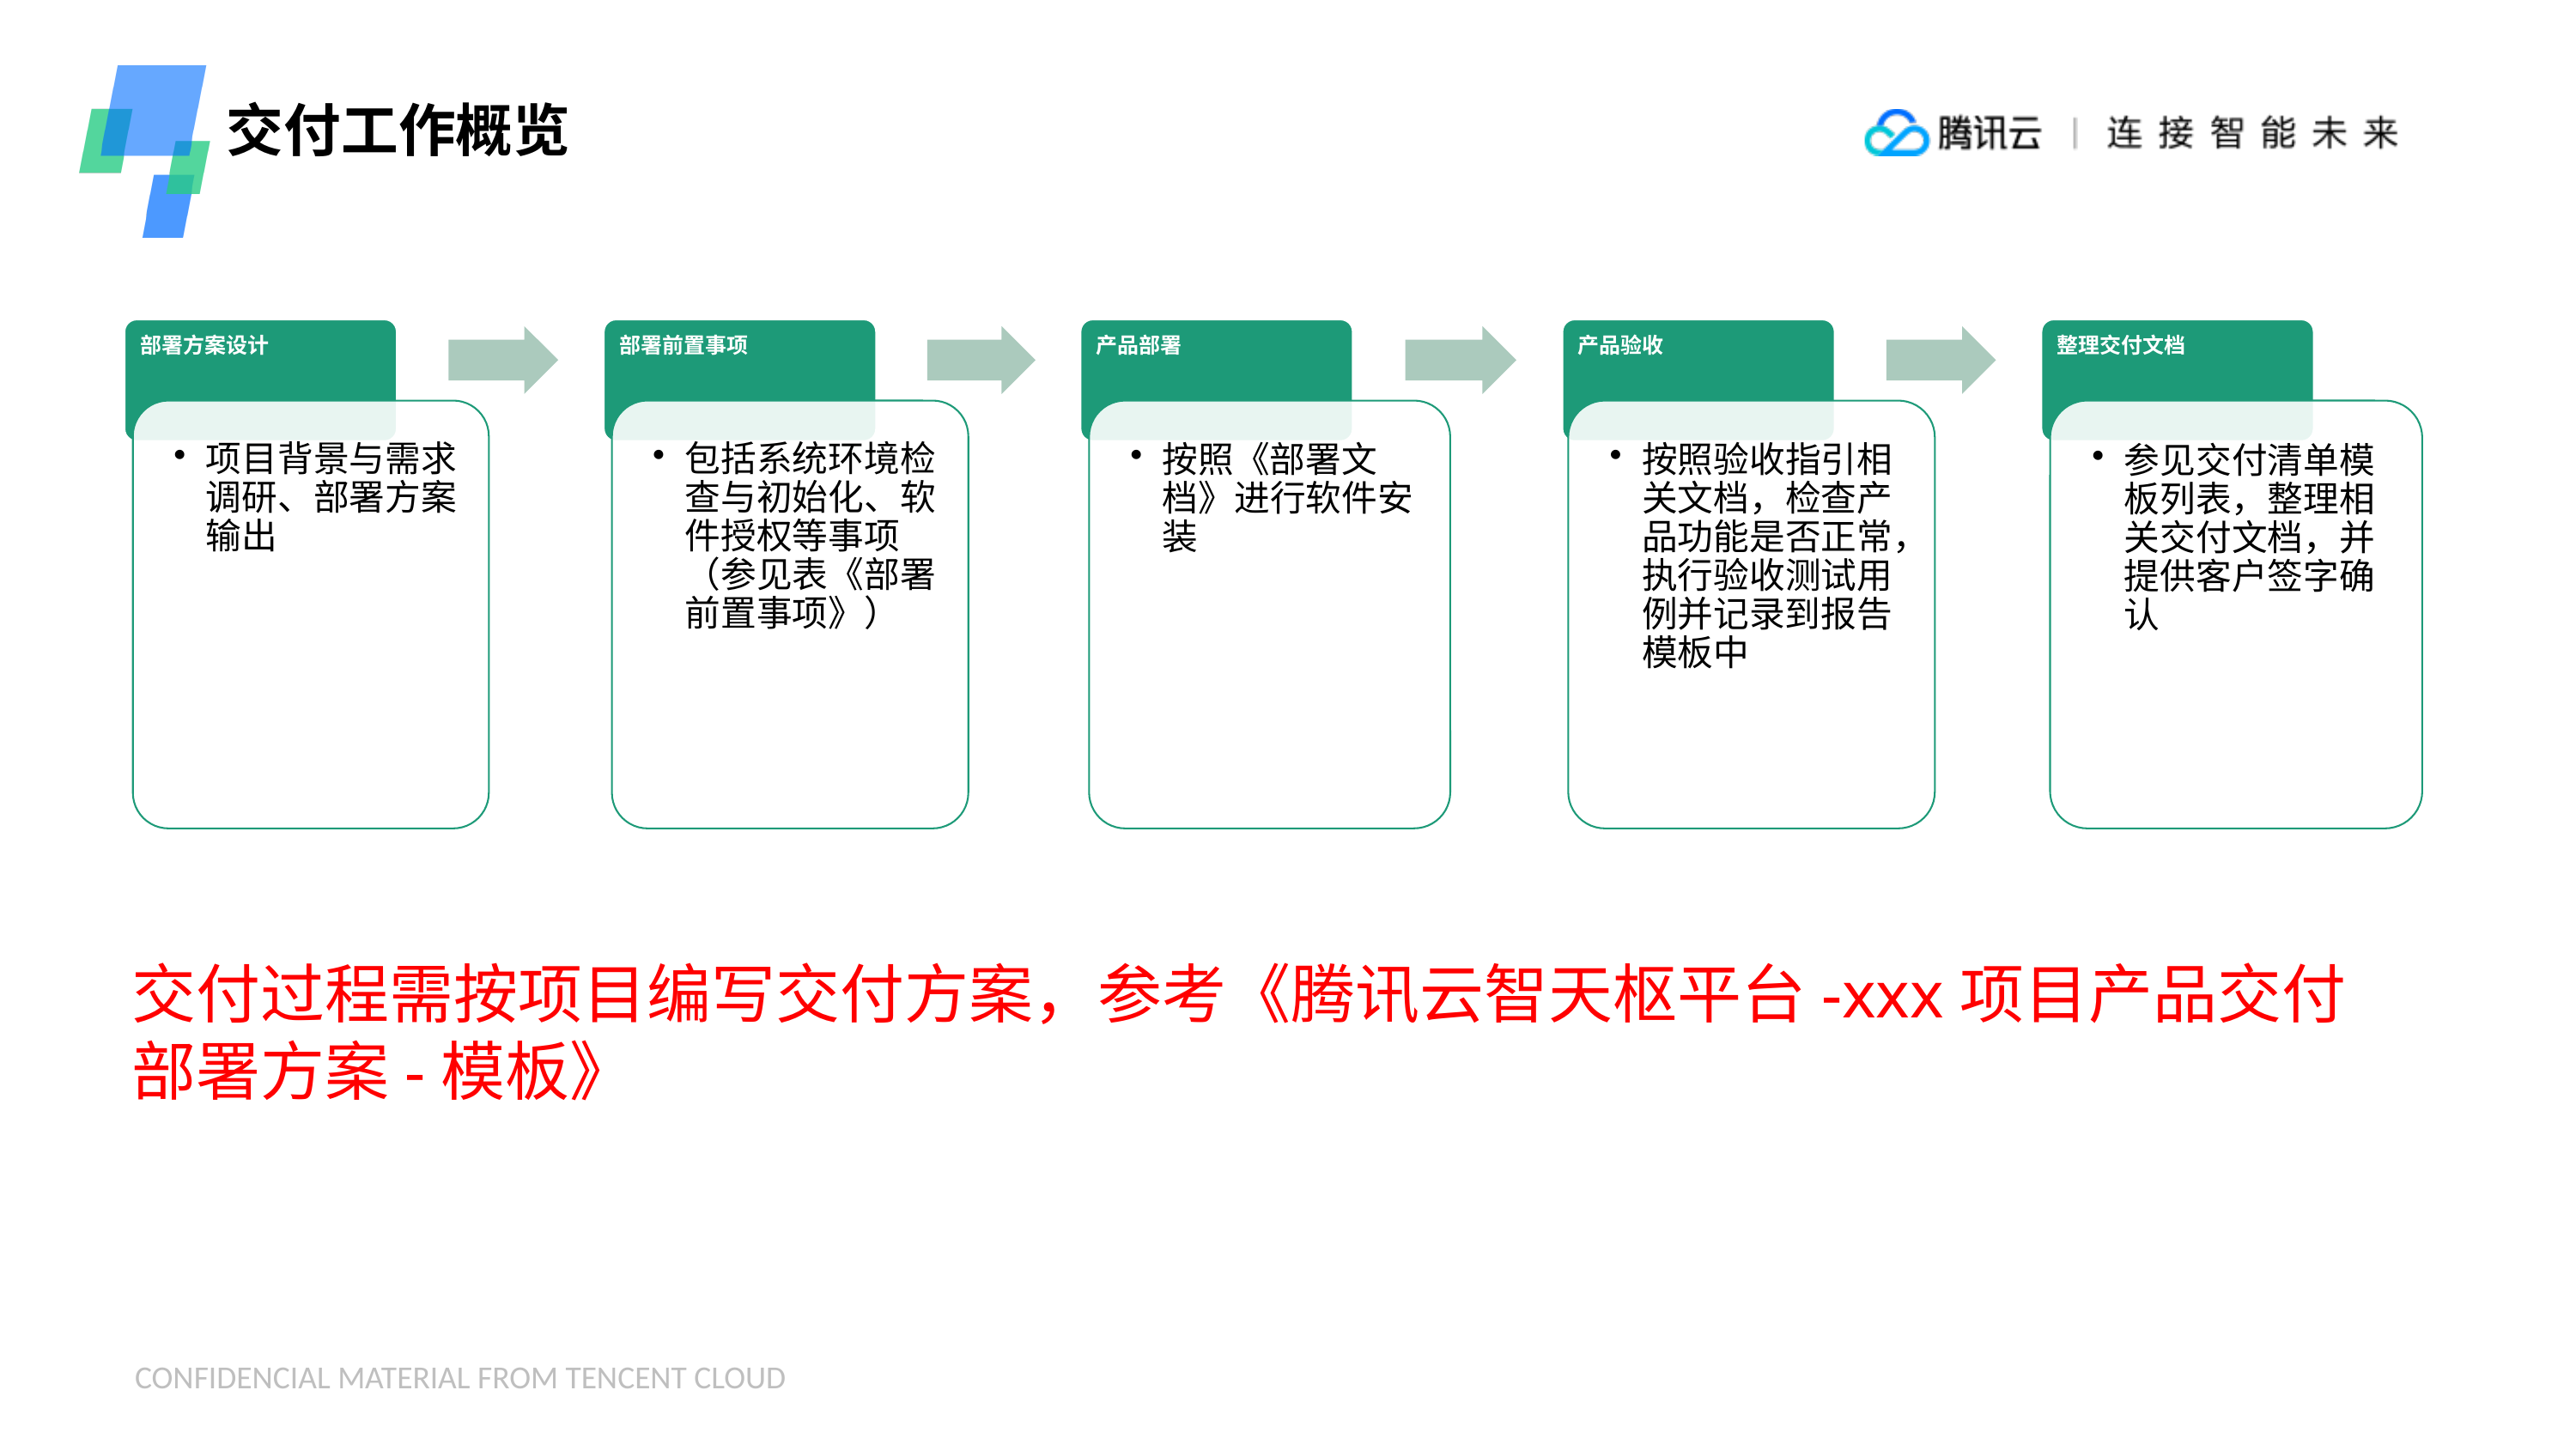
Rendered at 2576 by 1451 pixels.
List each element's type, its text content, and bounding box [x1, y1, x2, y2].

text_box 交付过程需按项目编写交付方案，参考《腾讯云智天枢平台-xxx项目产品交付部署方案-模板》 [118, 946, 2362, 1114]
text_box CONFIDENCIAL MATERIAL FROM TENCENT CLOUD [122, 1350, 799, 1402]
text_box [118, 265, 2423, 883]
text_box 交付工作概览 [215, 88, 856, 170]
picture [1847, 109, 2423, 156]
picture [79, 65, 215, 238]
